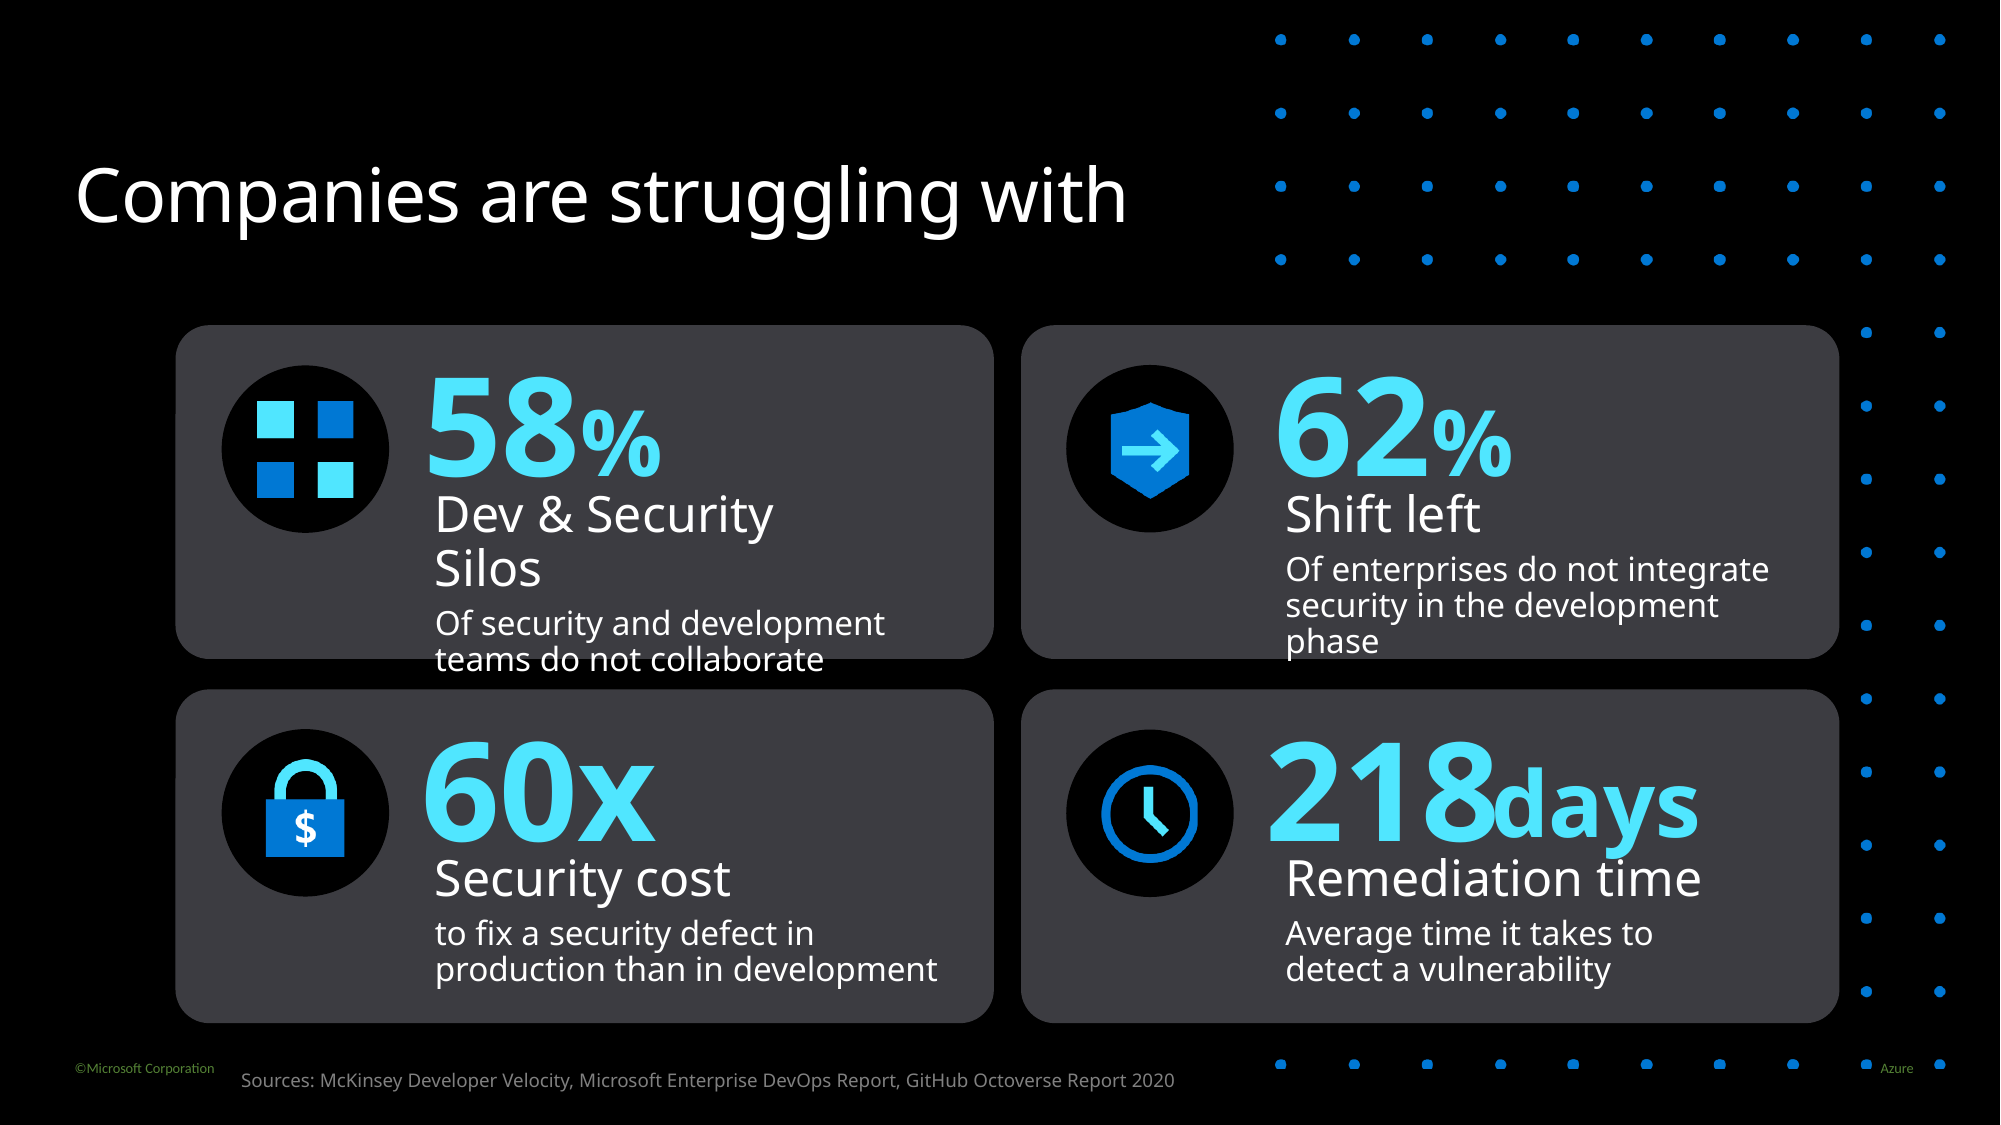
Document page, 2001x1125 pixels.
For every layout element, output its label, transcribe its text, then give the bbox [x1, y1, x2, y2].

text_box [175, 689, 994, 1024]
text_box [175, 325, 994, 659]
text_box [1021, 325, 1840, 659]
title Companies are struggling with [74, 147, 1233, 239]
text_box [1274, 34, 1961, 1069]
text_box Sources: McKinsey Developer Velocity, Microsoft Enterprise DevOps Report, GitHub Octoverse Report 2020 [206, 1063, 1224, 1099]
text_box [1021, 689, 1840, 1024]
